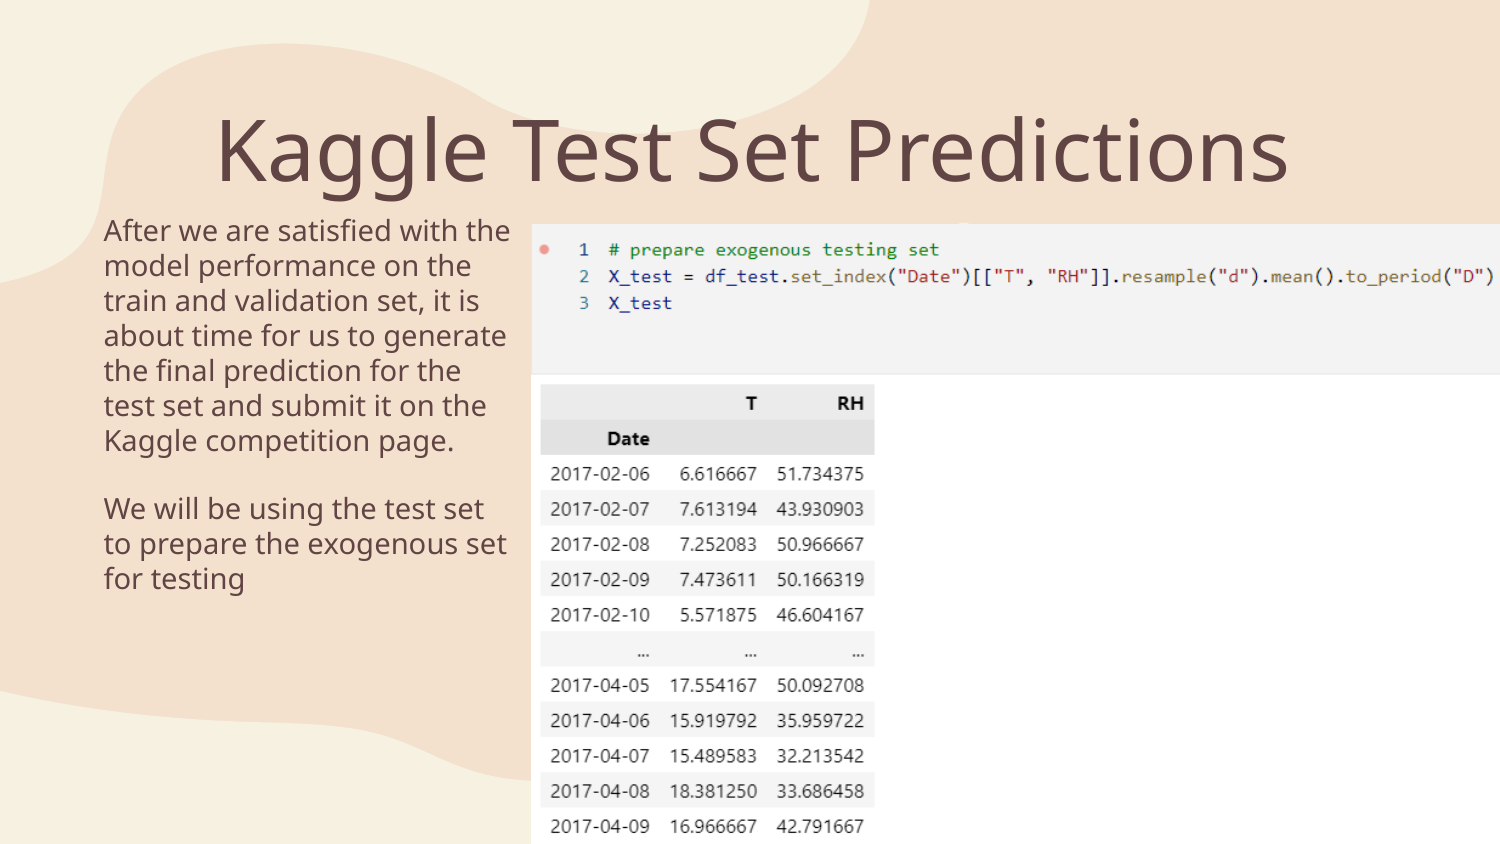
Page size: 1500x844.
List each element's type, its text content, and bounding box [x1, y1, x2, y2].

title Kaggle Test Set Predictions [88, 80, 1418, 175]
list After we are satisfied with the model performance on the train and validation set, it is about time for us to generate the final prediction for the test set and submit it on the Kaggle competition page. We will be using the test set to prepare the exogenous set for testing [88, 197, 532, 771]
picture [530, 224, 1500, 844]
